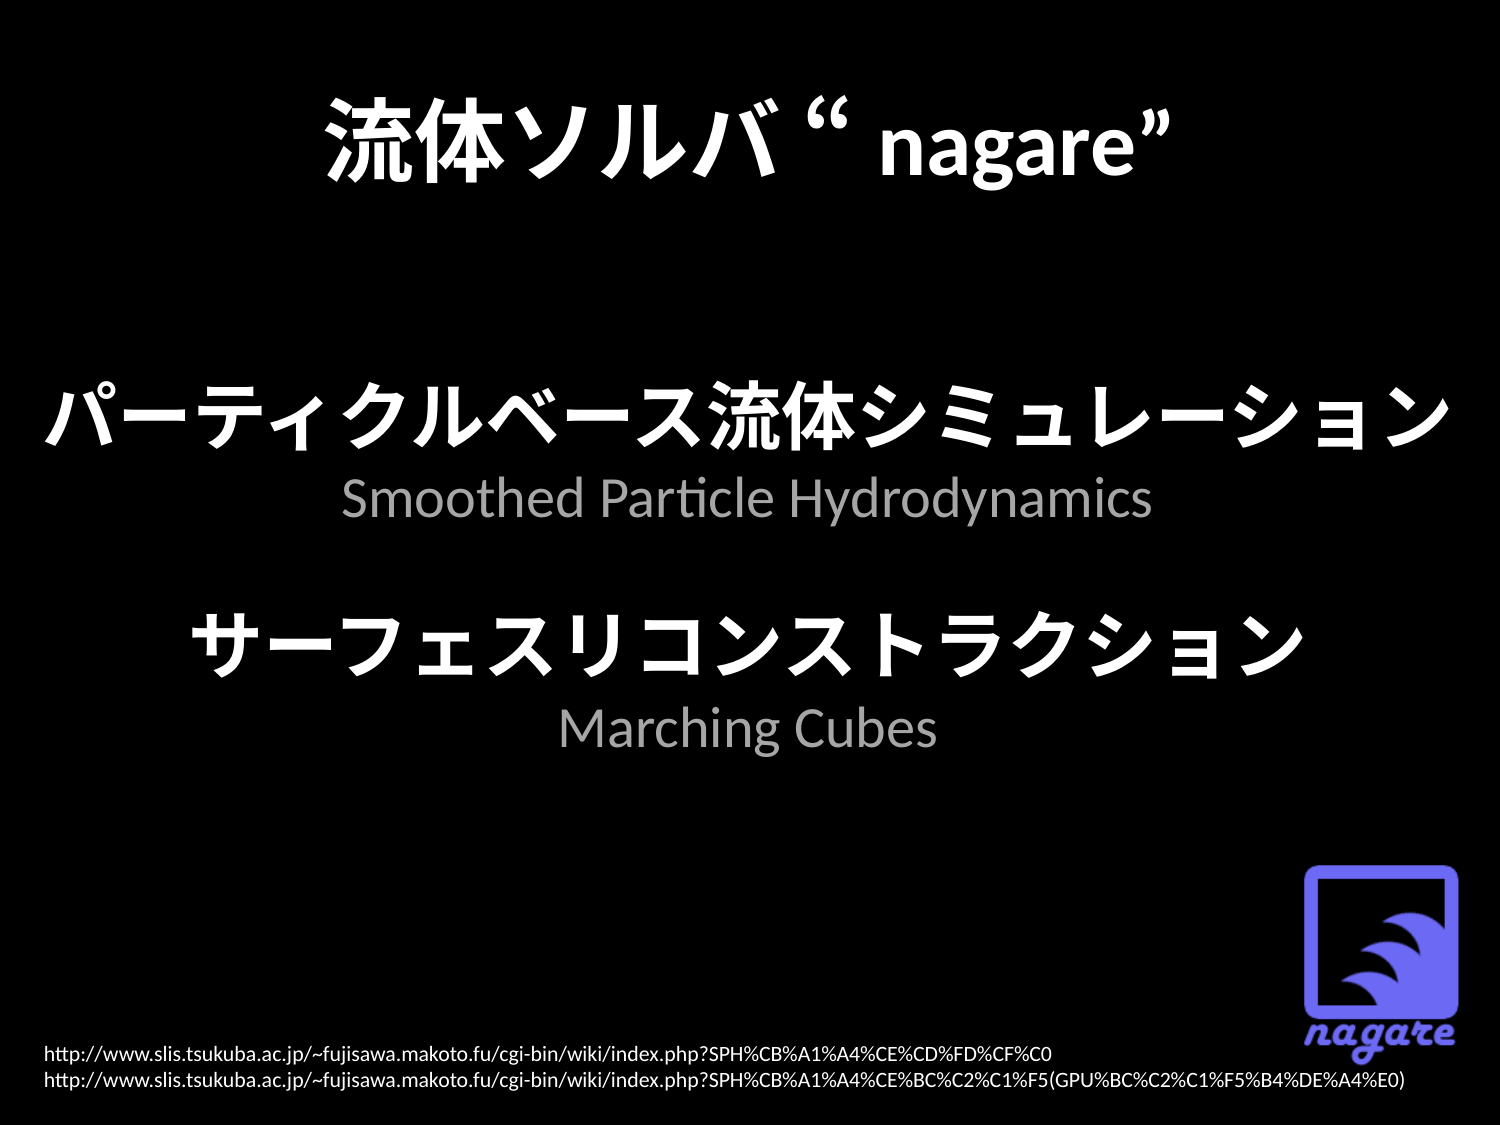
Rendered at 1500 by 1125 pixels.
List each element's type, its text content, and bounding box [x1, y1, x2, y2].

text_box http://www.slis.tsukuba.ac.jp/~fujisawa.makoto.fu/cgi-bin/wiki/index.php?SPH%CB%A1%A4%CE%CD%FD%CF%C0 http://www.slis.tsukuba.ac.jp/~fujisawa.makoto.fu/cgi-bin/wiki/index.php?SPH%CB%A1%A4%CE%BC%C2%C1%F5(GPU%BC%C2%C1%F5%B4%DE%A4%E0) [29, 1032, 1423, 1100]
title 流体ソルバ “nagare” [75, 45, 1425, 233]
text_box パーティクルベース流体シミュレーション Smoothed Particle Hydrodynamics サーフェスリコンストラクション Marching Cubes [15, 361, 1481, 767]
picture [1303, 863, 1460, 1066]
